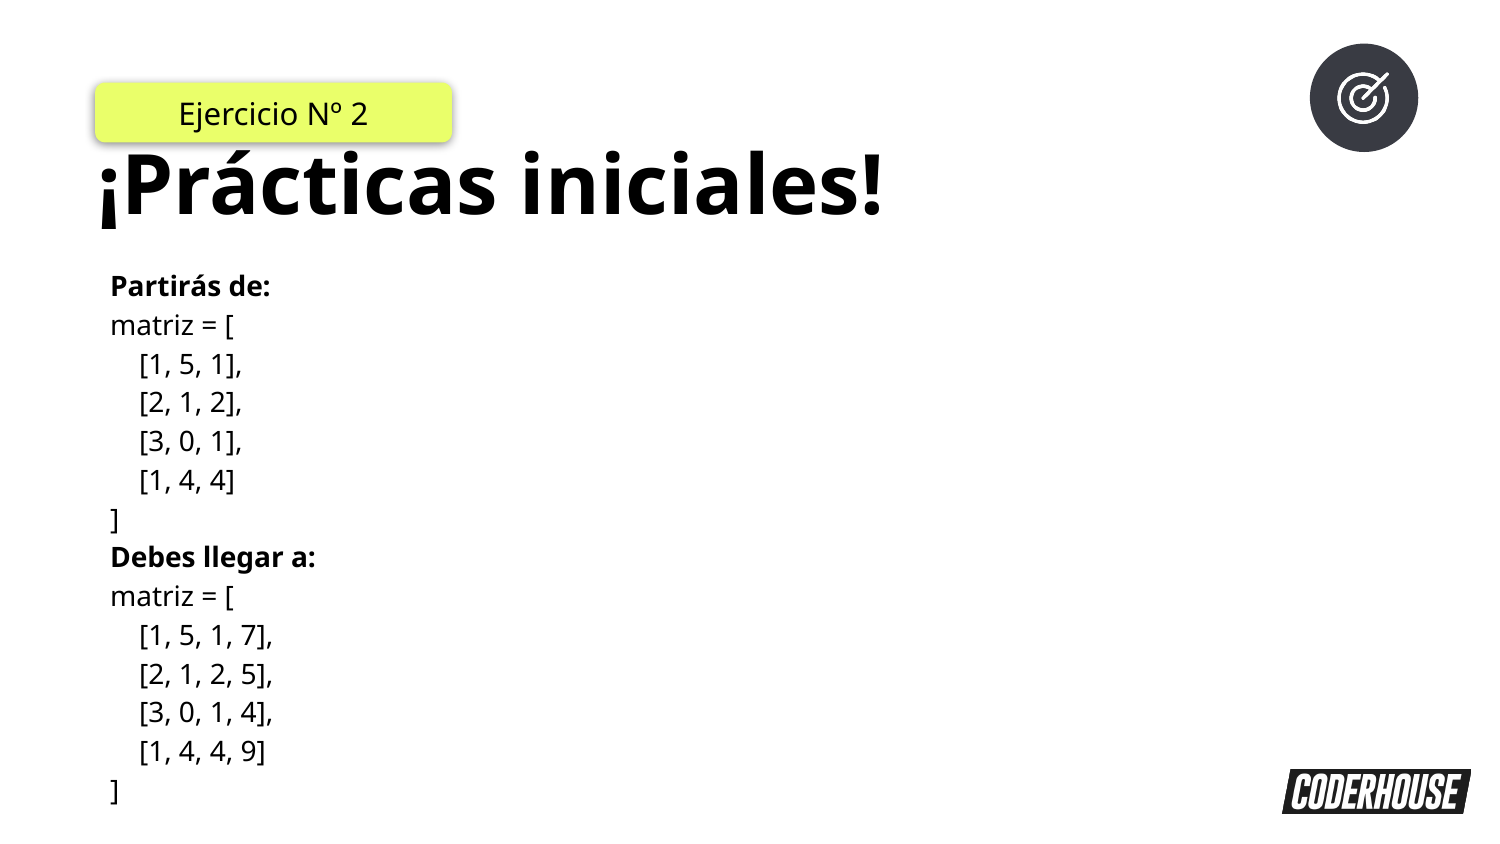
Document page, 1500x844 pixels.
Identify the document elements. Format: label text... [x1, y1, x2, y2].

text_box Partirás de: matriz = [ [1, 5, 1], [2, 1, 2], [3, 0, 1], [1, 4, 4] ] Debes llegar a: matriz = [ [1, 5, 1, 7], [2, 1, 2, 5], [3, 0, 1, 4], [1, 4, 4, 9] ] [95, 248, 1348, 821]
text_box ¡Prácticas iniciales! [82, 127, 1282, 248]
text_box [1309, 43, 1419, 153]
text_box [152, 76, 557, 143]
picture [1281, 769, 1471, 814]
text_box Ejercicio Nº 2 [95, 82, 453, 143]
